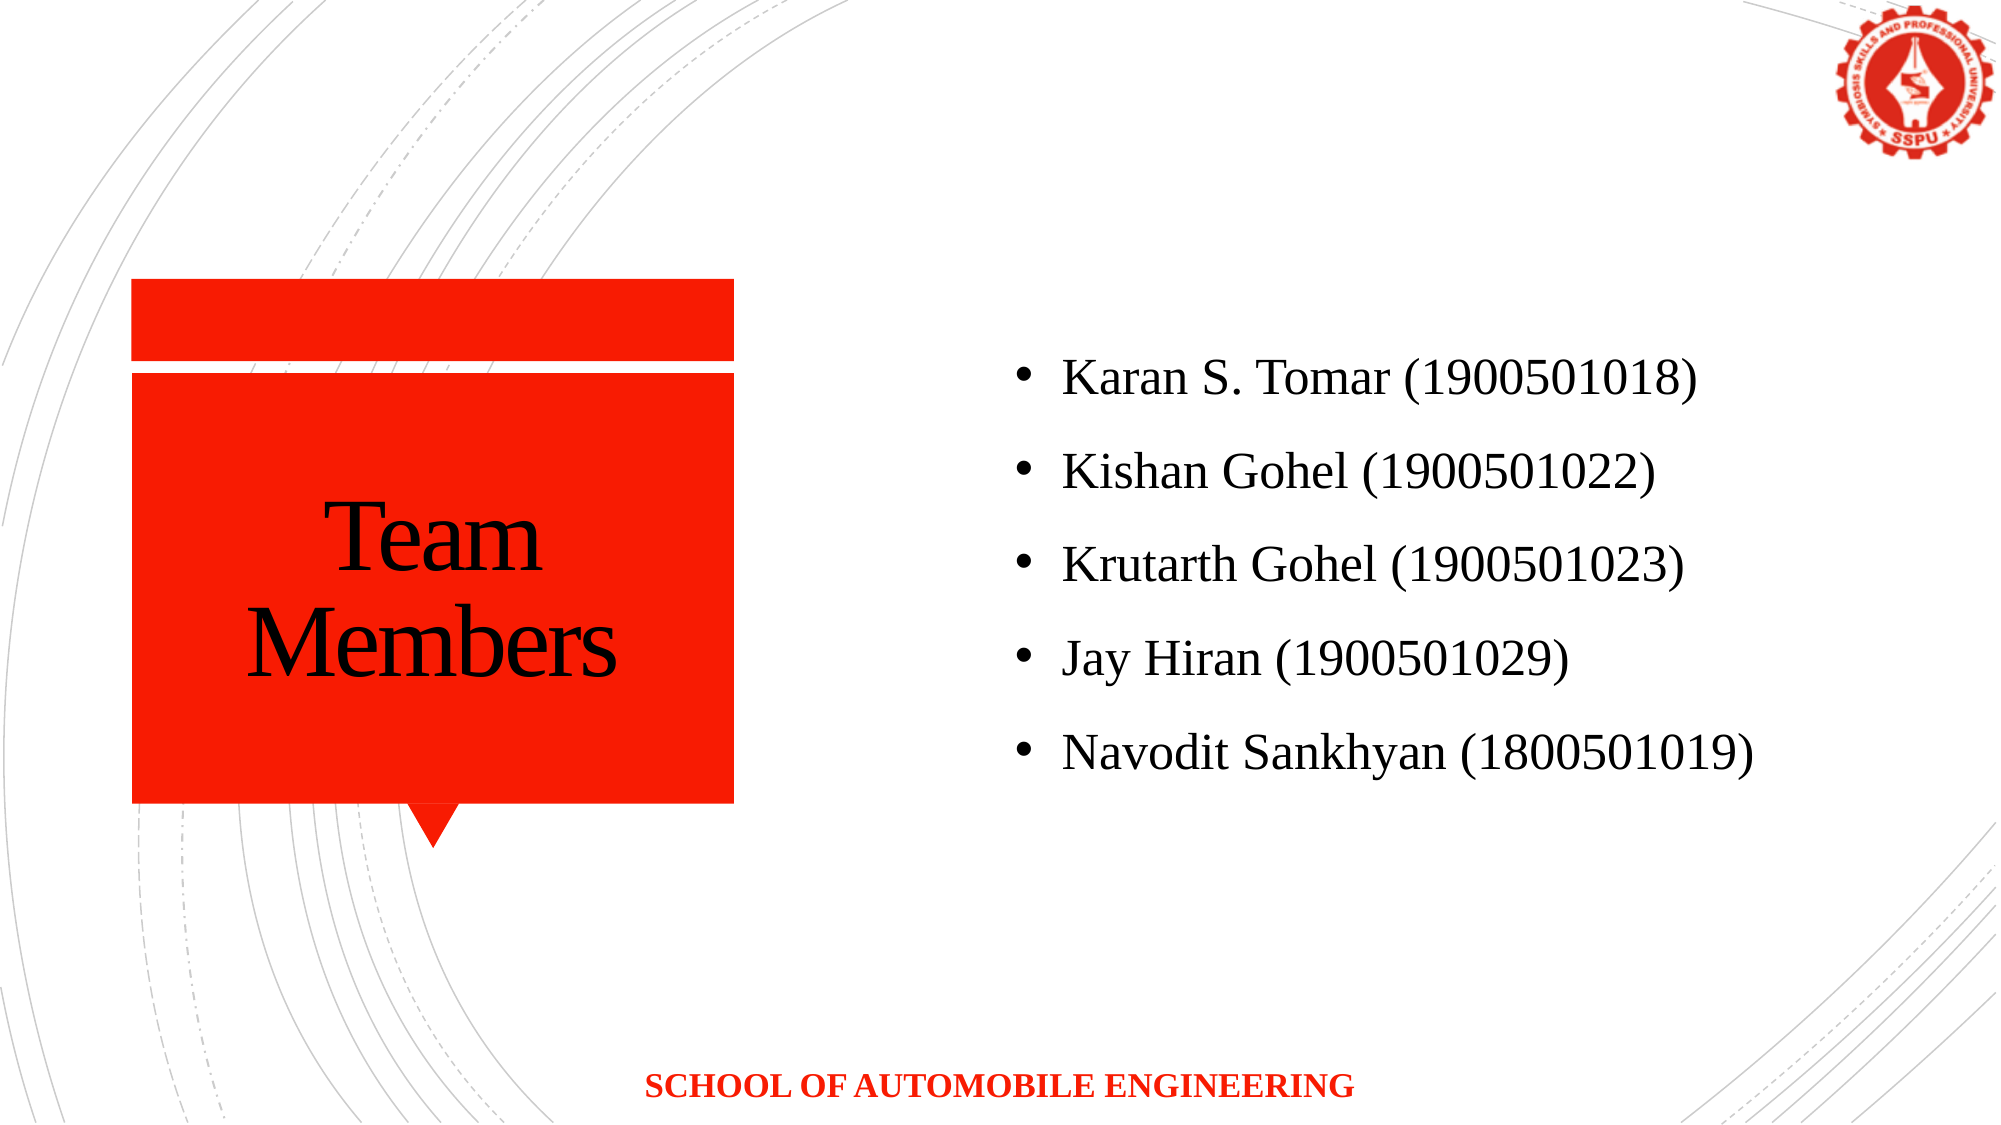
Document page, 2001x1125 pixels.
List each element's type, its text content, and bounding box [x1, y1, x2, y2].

picture [1824, 0, 2000, 166]
text_box Karan S. Tomar (1900501018) Kishan Gohel (1900501022) Krutarth Gohel (1900501023) Jay Hiran (1900501029) Navodit Sankhyan (1800501019) [999, 303, 1788, 787]
text_box SCHOOL OF AUTOMOBILE ENGINEERING [628, 1055, 1372, 1113]
title Team Members [145, 385, 720, 798]
